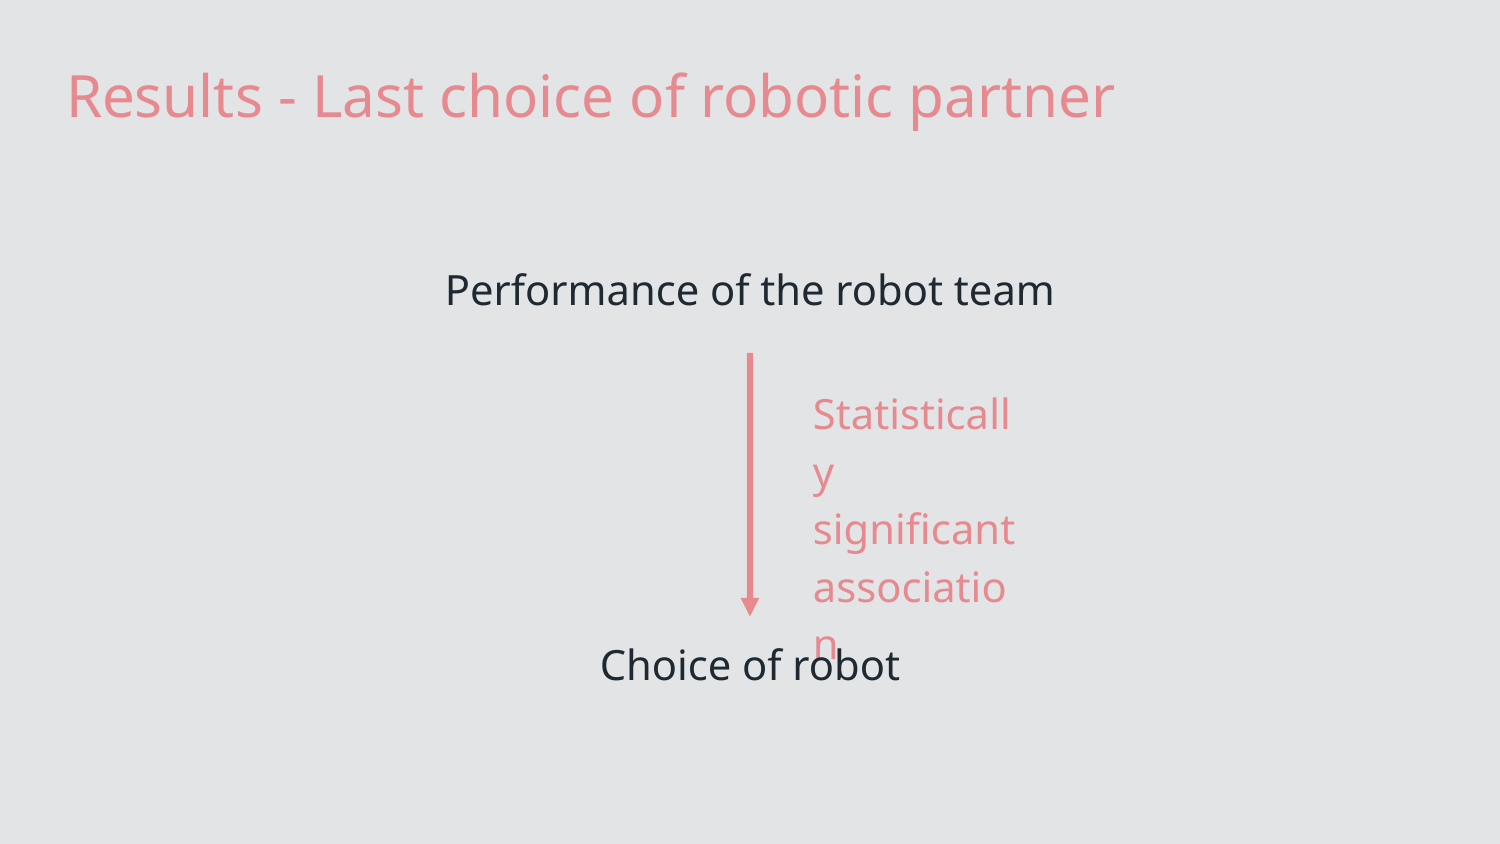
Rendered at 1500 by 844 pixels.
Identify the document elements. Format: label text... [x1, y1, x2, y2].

title Results - Last choice of robotic partner [51, 0, 1449, 190]
list Statistically significant association [797, 365, 1047, 590]
list Choice of robot [418, 616, 1082, 729]
list Performance of the robot team [418, 240, 1082, 353]
